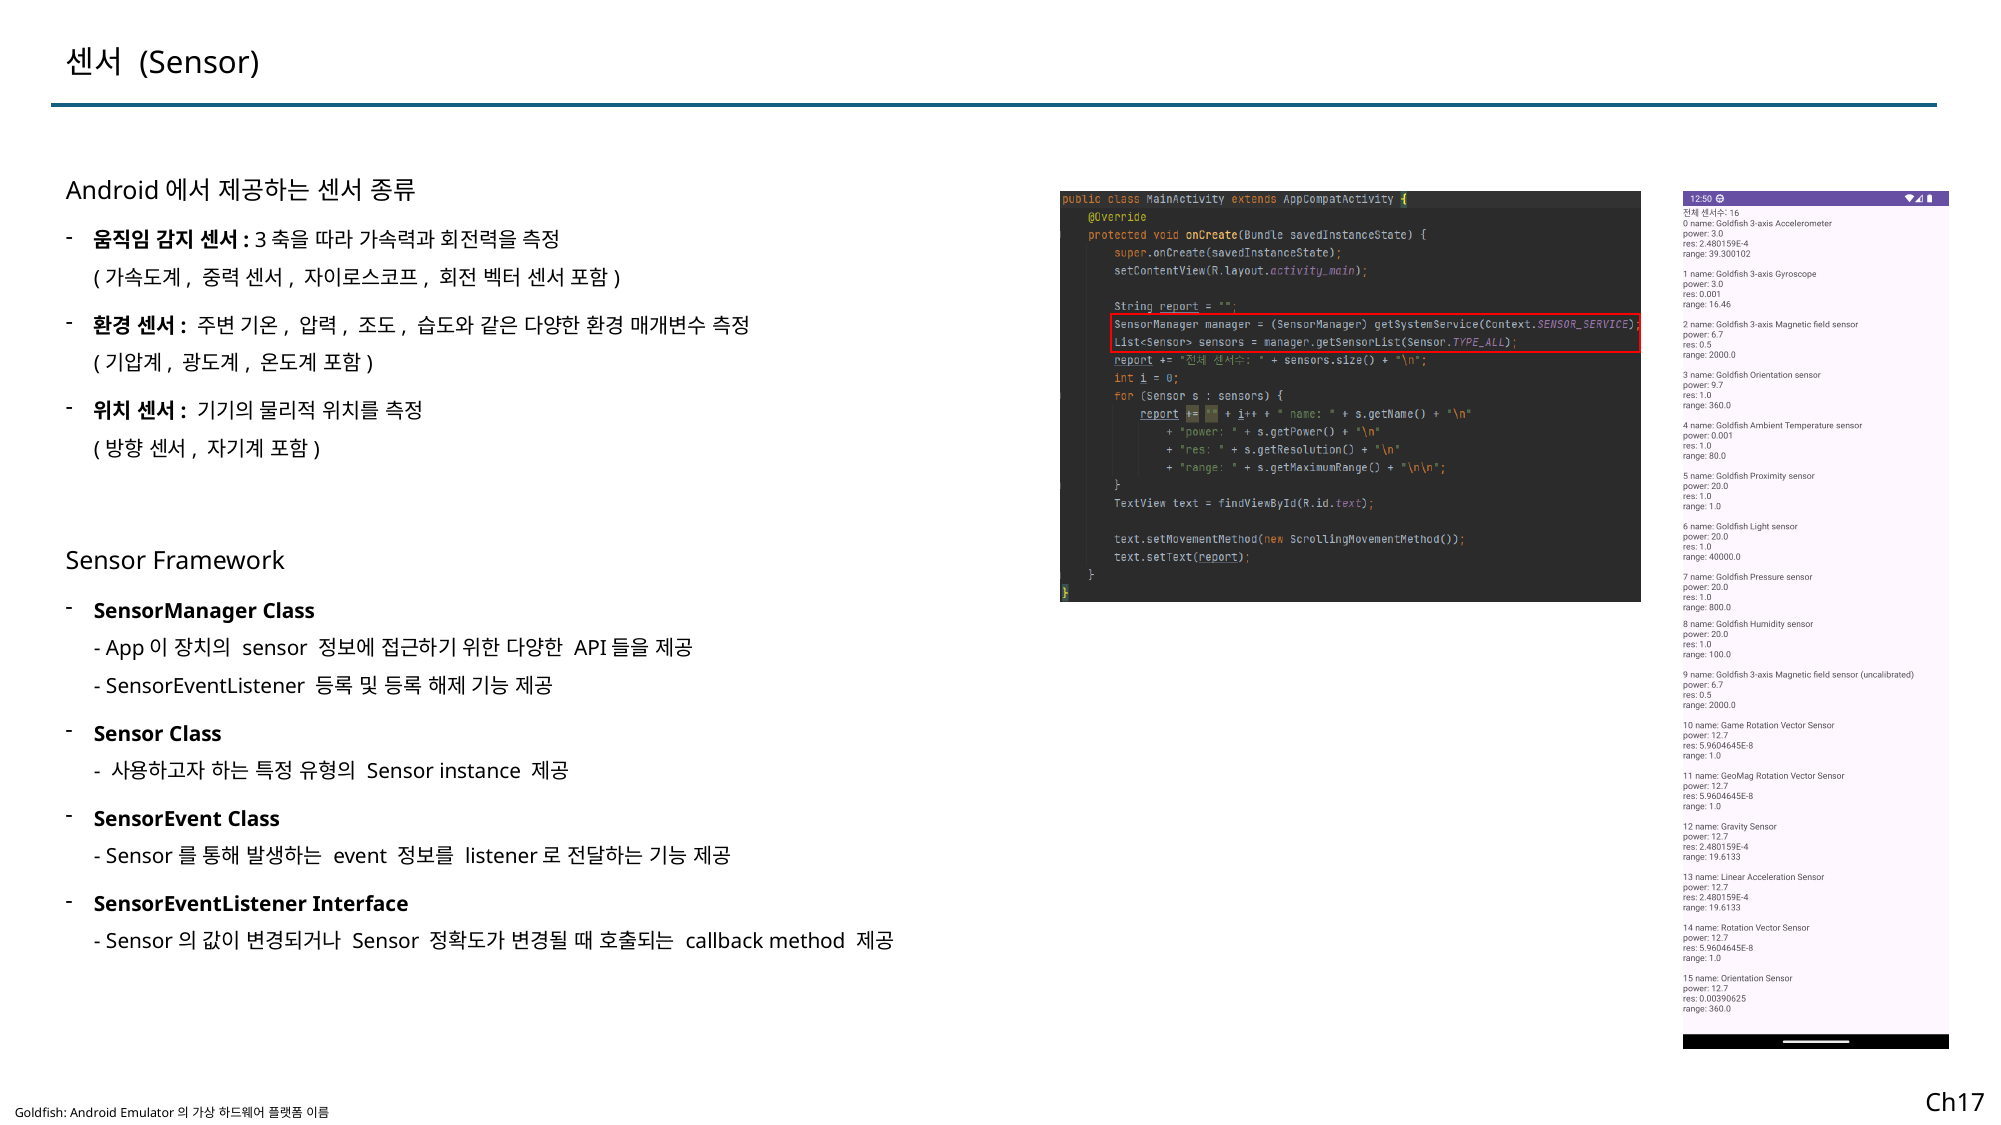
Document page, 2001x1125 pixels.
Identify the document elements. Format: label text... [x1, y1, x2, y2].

text_box Android에서 제공하는 센서 종류 움직임 감지 센서: 3축을 따라 가속력과 회전력을 측정 (가속도계, 중력 센서, 자이로스코프, 회전 벡터 센서 포함) 환경 센서: 주변 기온, 압력, 조도, 습도와 같은 다양한 환경 매개변수 측정 (기압계, 광도계, 온도계 포함) 위치 센서: 기기의 물리적 위치를 측정 (방향 센서, 자기계 포함) [51, 152, 816, 468]
text_box 센서 (Sensor) [50, 34, 697, 87]
picture [1682, 190, 1950, 1049]
picture [1060, 190, 1641, 602]
text_box Ch17 [1883, 1079, 2000, 1125]
text_box Sensor Framework SensorManager Class - App이 장치의 sensor 정보에 접근하기 위한 다양한 API들을 제공 - SensorEventListener 등록 및 등록 해제 기능 제공 Sensor Class - 사용하고자 하는 특정 유형의 Sensor instance 제공 SensorEvent Class - Sensor를 통해 발생하는 event 정보를 listener로 전달하는 기능 제공 SensorEventListener Interface - Sensor의 값이 변경되거나 Sensor 정확도가 변경될 때 호출되는 callback method 제공 [50, 522, 980, 1009]
text_box Goldfish: Android Emulator의 가상 하드웨어 플랫폼 이름 [0, 1090, 562, 1125]
